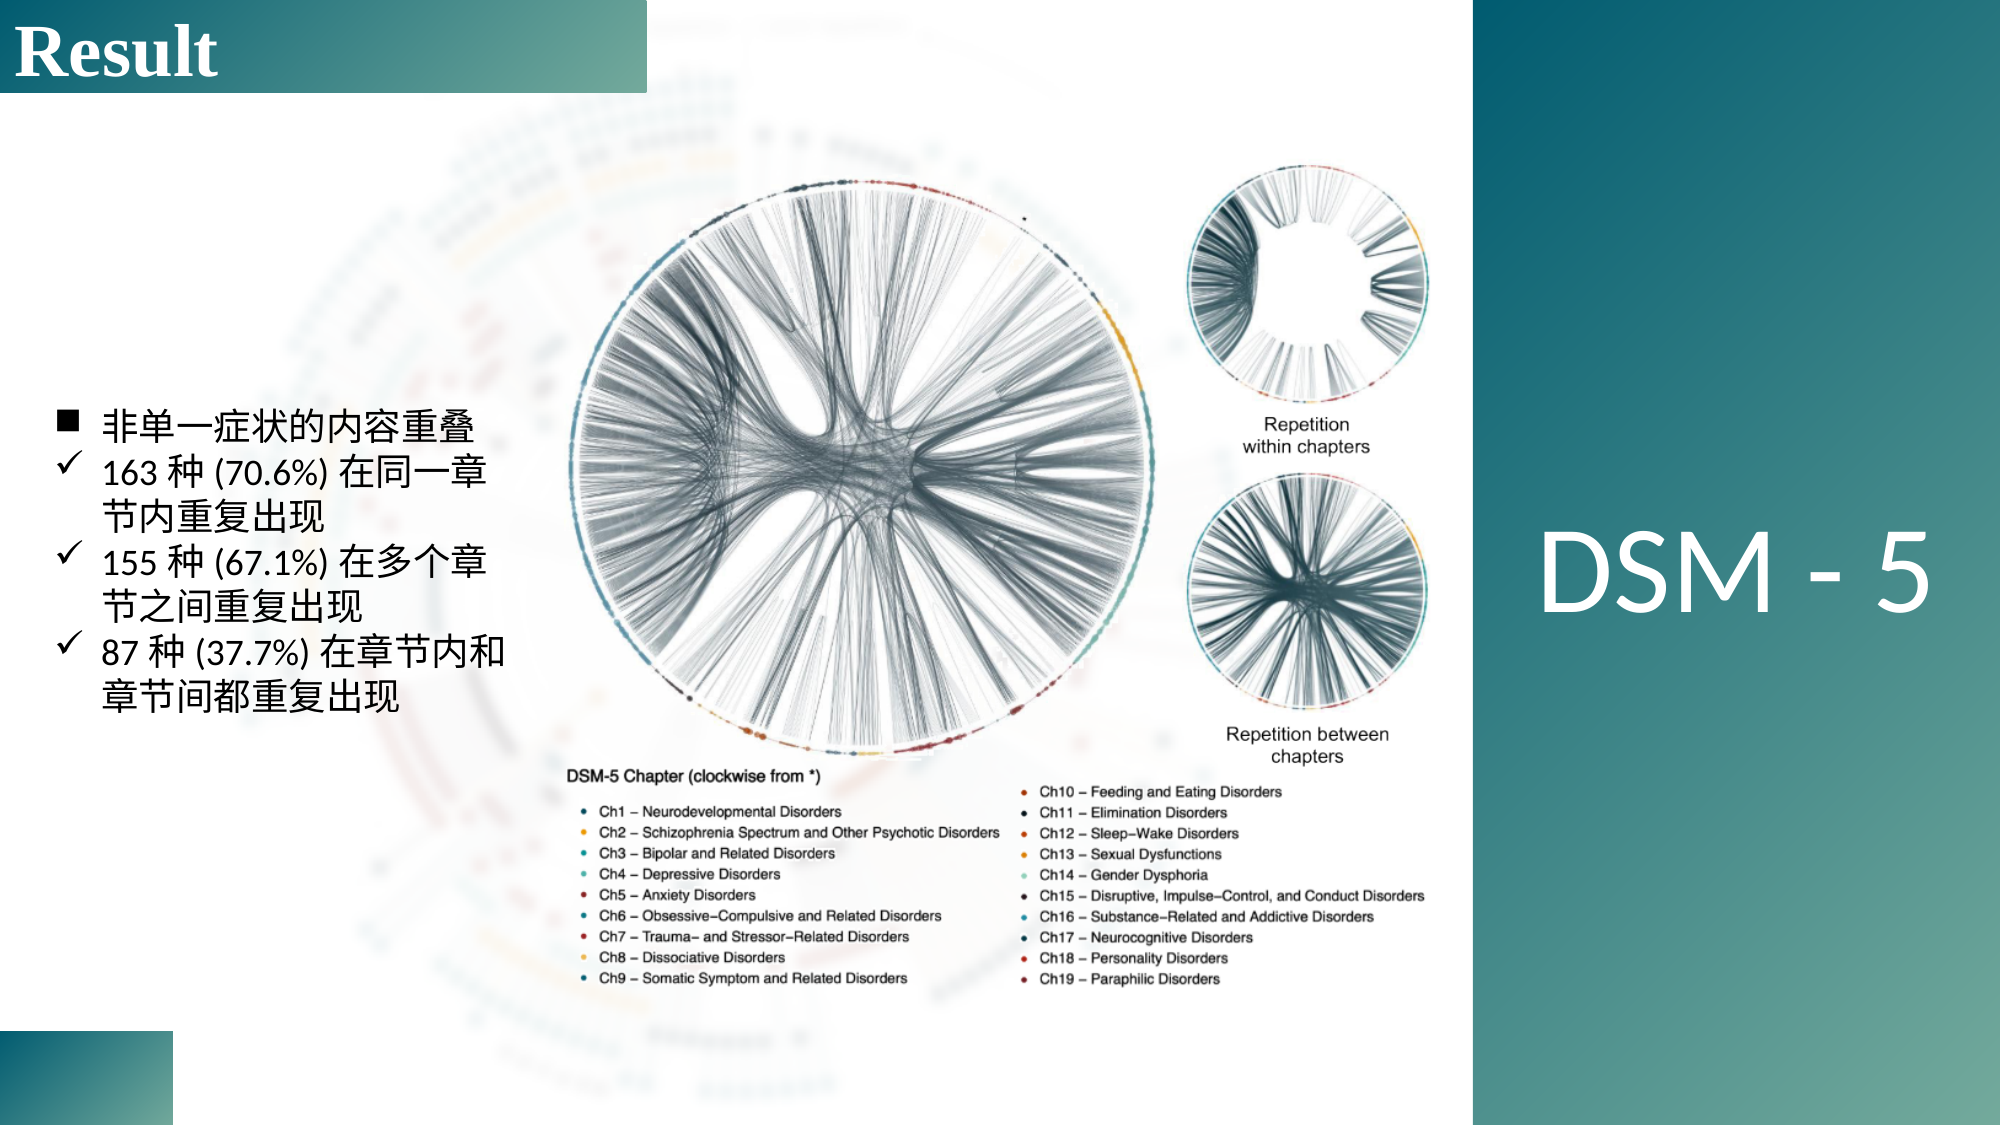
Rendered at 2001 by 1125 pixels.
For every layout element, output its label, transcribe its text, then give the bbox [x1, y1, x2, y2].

picture [0, 0, 1472, 1125]
text_box Result [0, 0, 647, 94]
text_box 非单一症状的内容重叠 163种(70.6%)在同一章节内重复出现 155种(67.1%)在多个章节之间重复出现 87种(37.7%)在章节内和章节间都重复出现 [39, 395, 536, 726]
text_box [0, 1031, 174, 1125]
text_box DSM - 5 [1472, 0, 2000, 1125]
